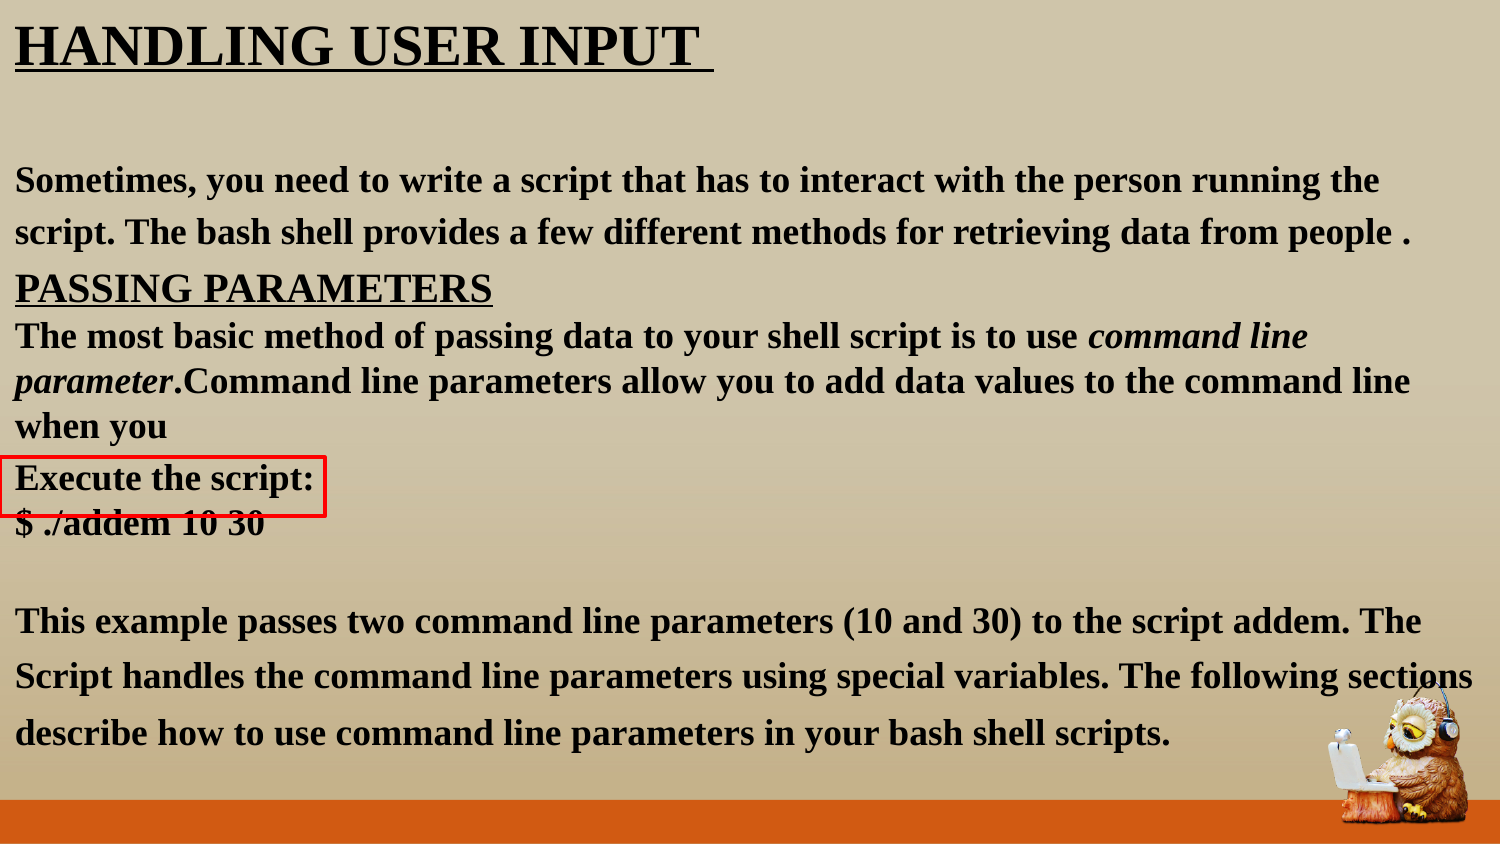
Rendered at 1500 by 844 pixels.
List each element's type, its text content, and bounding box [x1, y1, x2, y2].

text_box [0, 455, 327, 518]
list HANDLING USER INPUT Sometimes, you need to write a script that has to interact with the person running the script. The bash shell provides a few different methods for retrieving data from people . PASSING PARAMETERS The most basic method of passing data to your shell script is to use command line parameter.Command line parameters allow you to add data values to the command line when you Execute the script: $ ./addem 10 30 This example passes two command line parameters (10 and 30) to the script addem. The Script handles the command line parameters using special variables. The following sections describe how to use command line parameters in your bash shell scripts. [0, 0, 1500, 800]
picture [1328, 800, 1468, 826]
